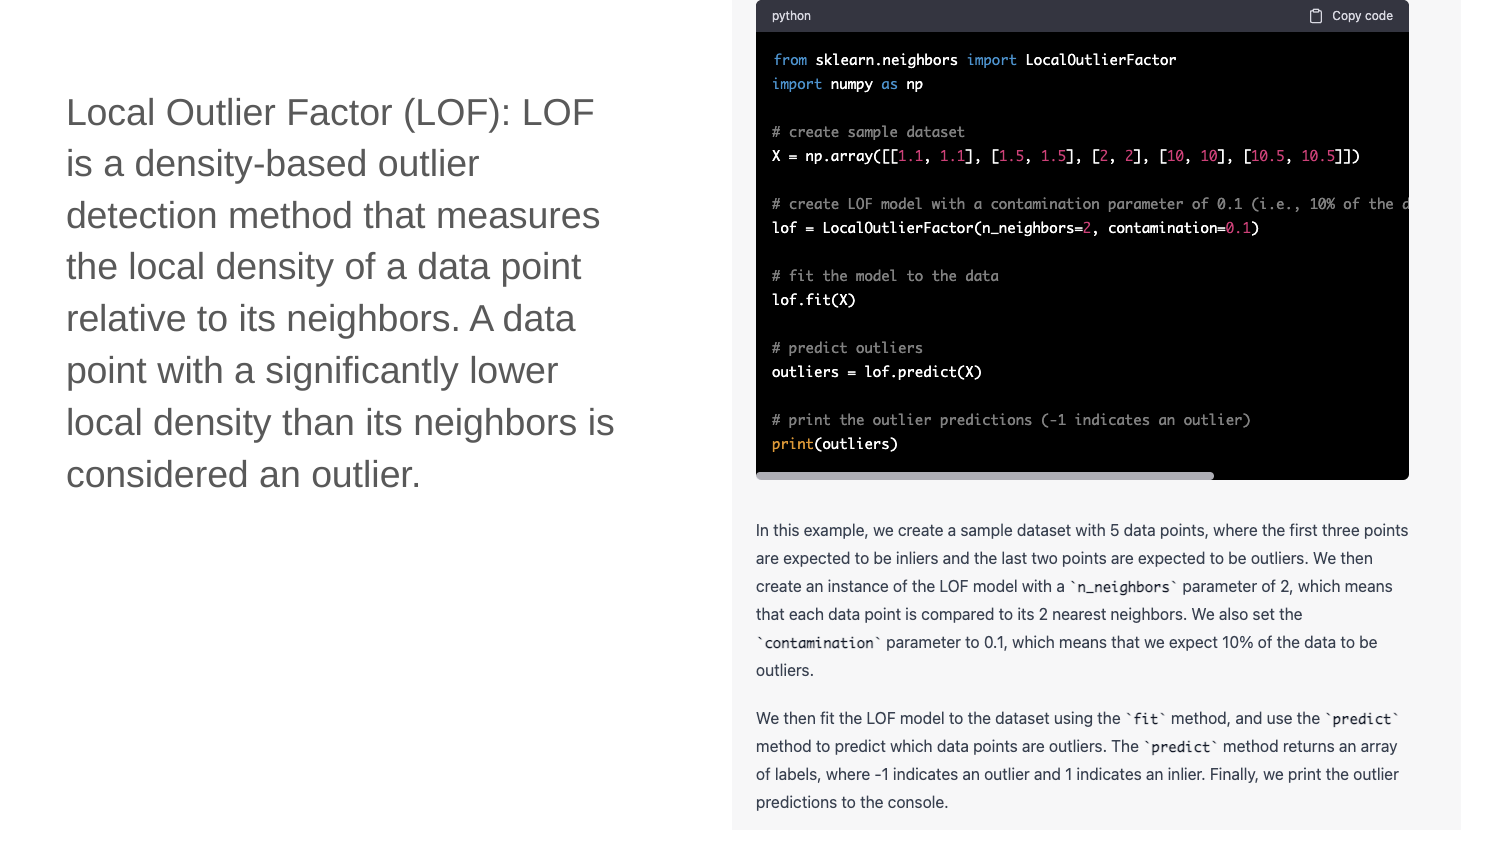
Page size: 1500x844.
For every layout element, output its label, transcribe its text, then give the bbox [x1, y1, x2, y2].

picture [731, 0, 1461, 830]
list Local Outlier Factor (LOF): LOF is a density-based outlier detection method that measures the local density of a data point relative to its neighbors. A data point with a significantly lower local density than its neighbors is considered an outlier. [51, 65, 641, 750]
